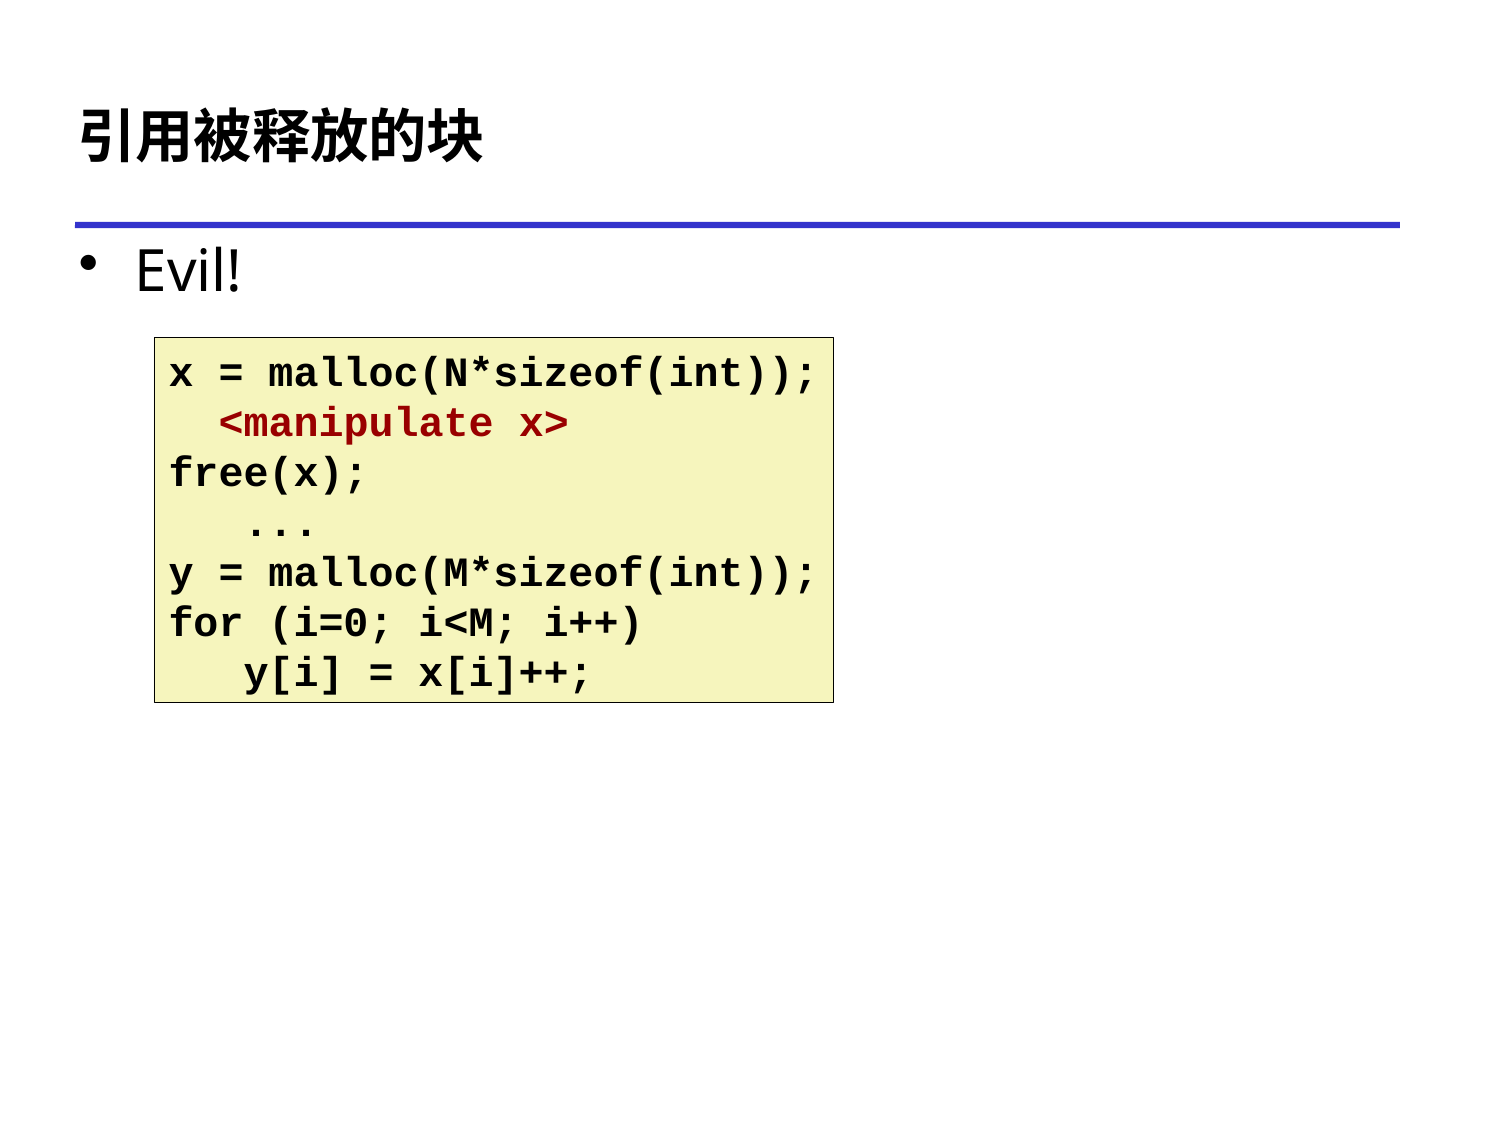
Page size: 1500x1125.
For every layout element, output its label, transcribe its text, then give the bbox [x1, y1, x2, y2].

text_box x = malloc(N*sizeof(int)); <manipulate x> free(x); ... y = malloc(M*sizeof(int)); for (i=0; i<M; i++) y[i] = x[i]++; [153, 337, 834, 703]
list Evil! [63, 230, 1427, 1088]
title 引用被释放的块 [62, 75, 1493, 204]
